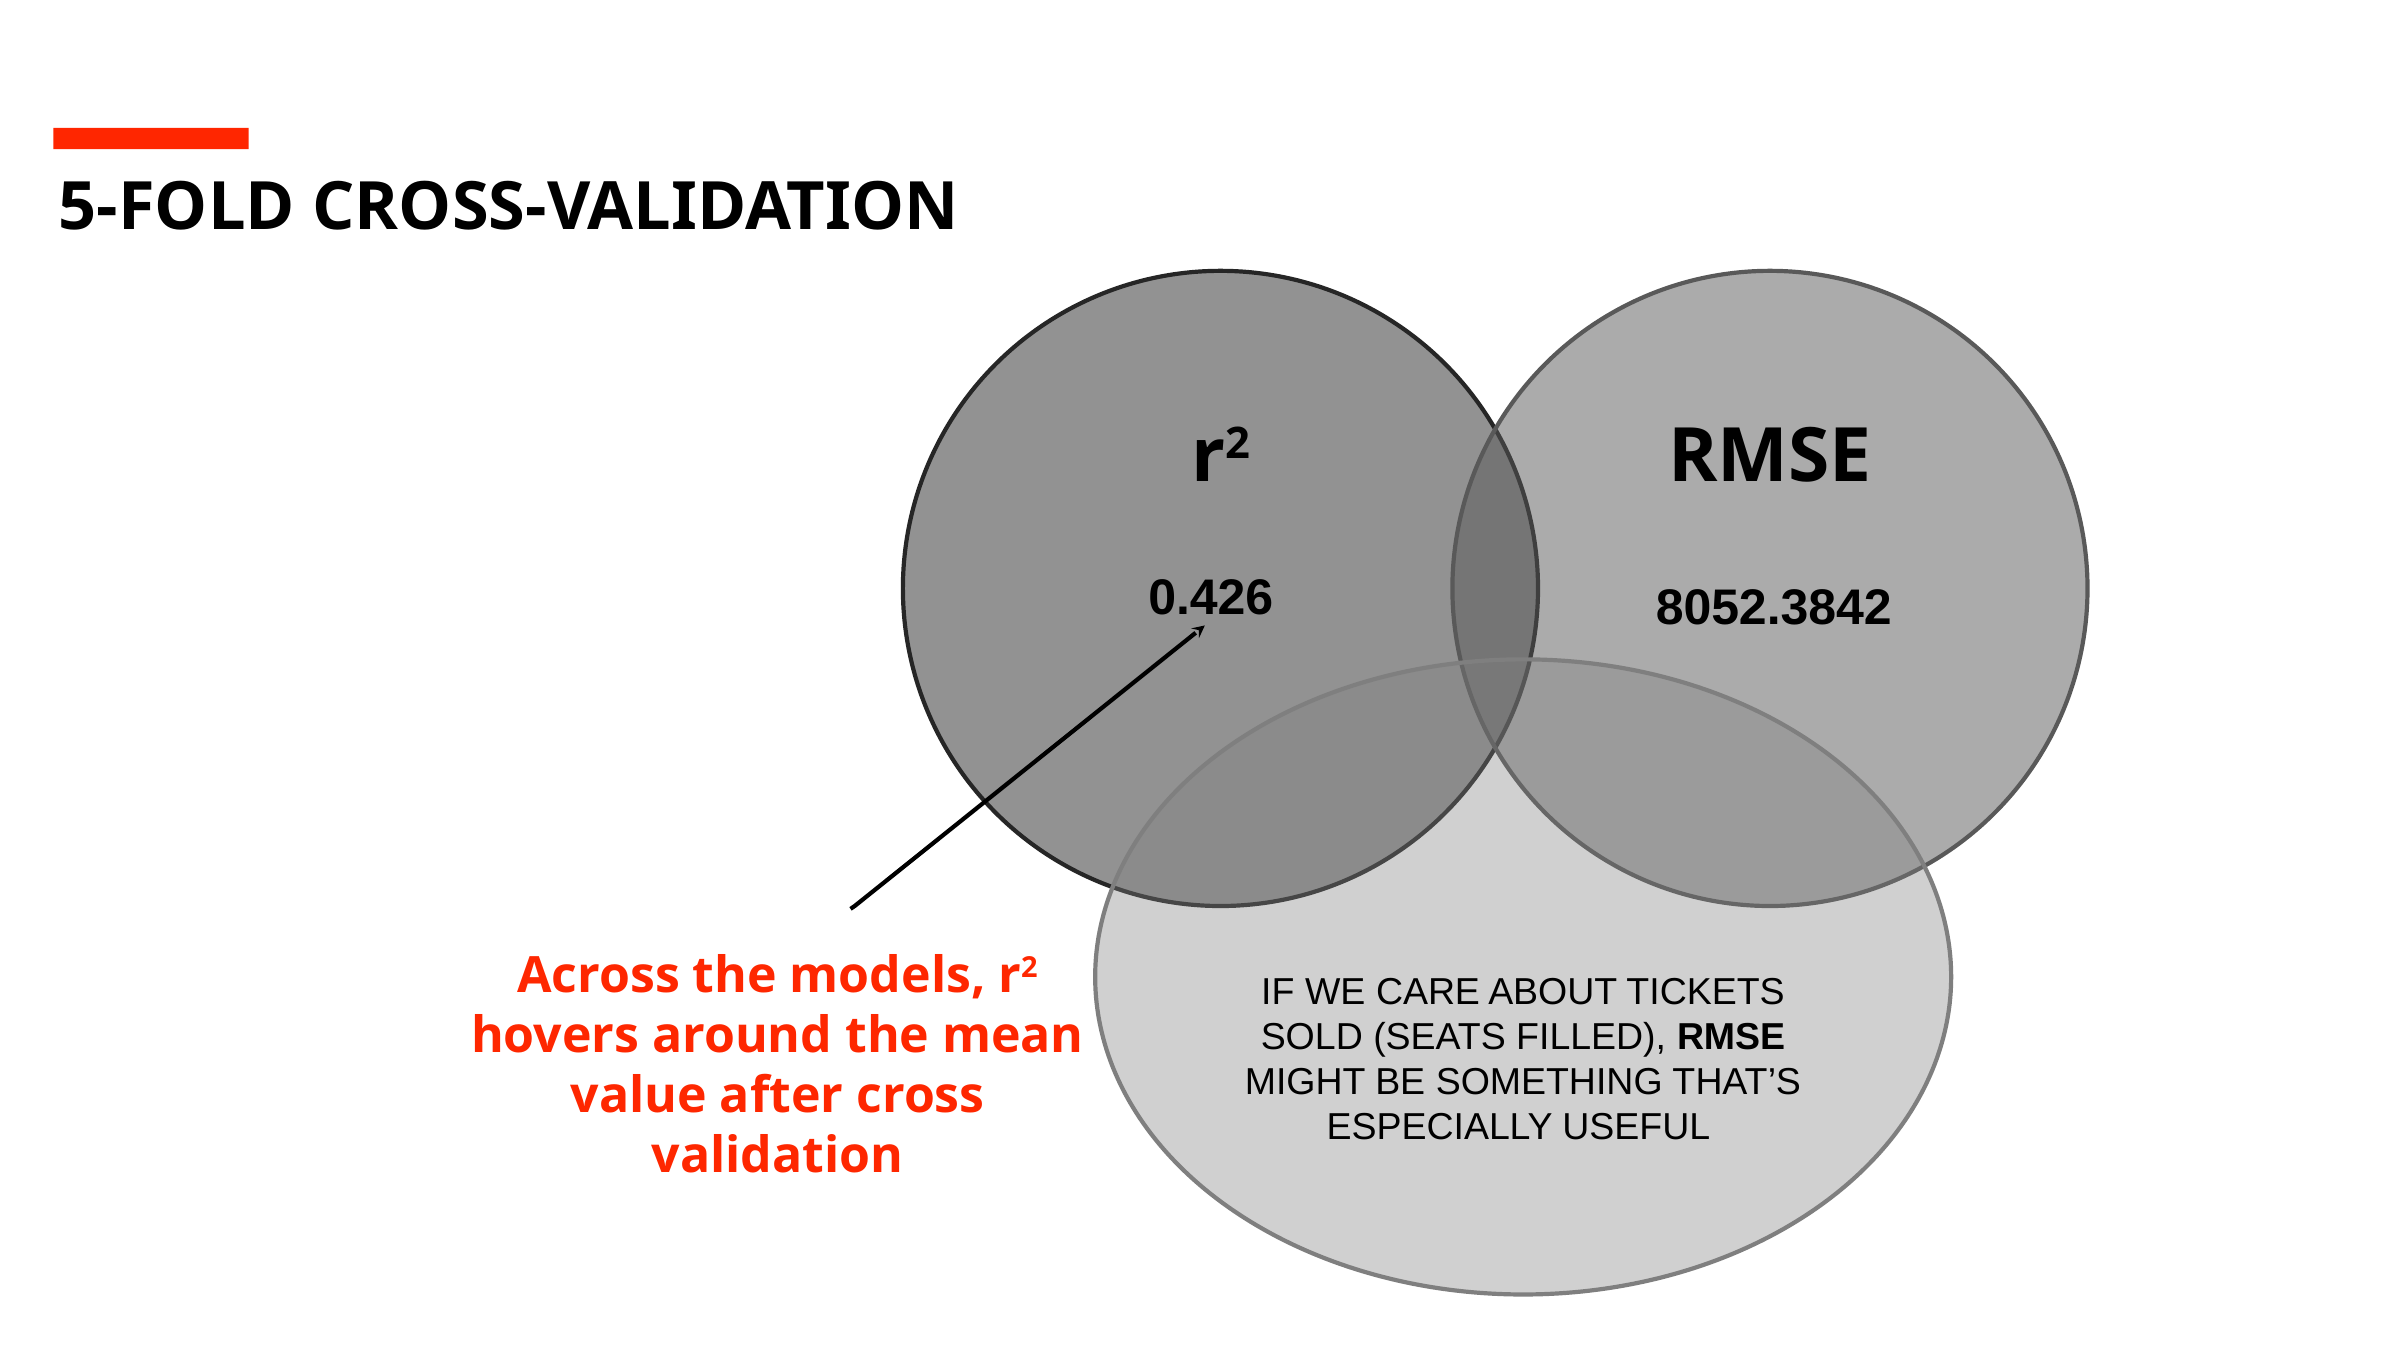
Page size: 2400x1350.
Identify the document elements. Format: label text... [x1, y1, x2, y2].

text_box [1094, 659, 1952, 1295]
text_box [1452, 270, 2088, 907]
text_box [53, 127, 249, 150]
text_box 5-FOLD CROSS-VALIDATION [53, 150, 2097, 248]
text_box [902, 270, 1452, 907]
text_box Across the models, r2 hovers around the mean value after cross validation [460, 885, 1094, 1190]
